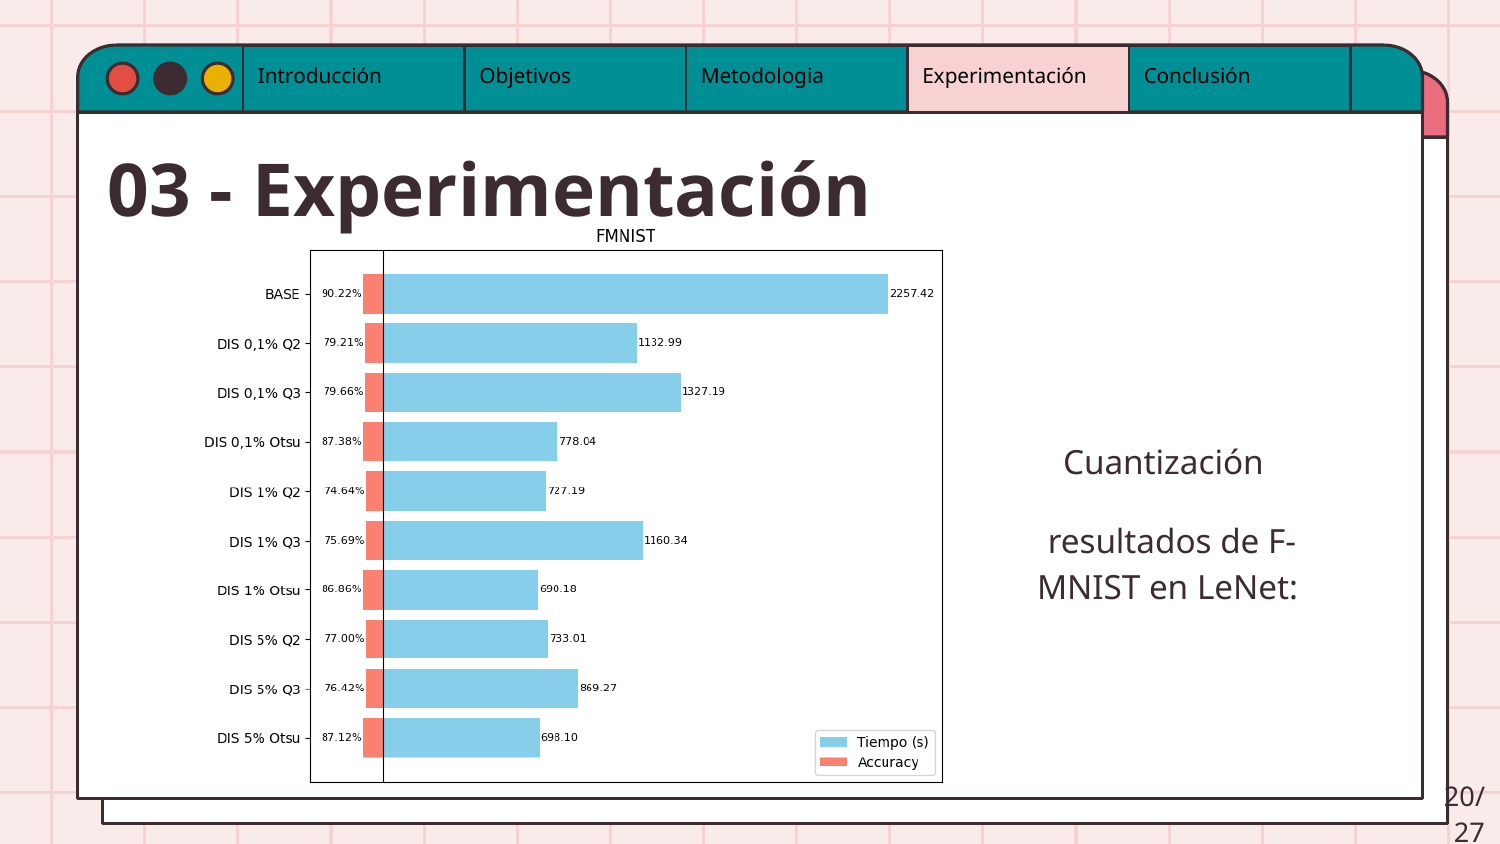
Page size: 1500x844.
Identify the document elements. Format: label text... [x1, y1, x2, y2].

table_header Conclusión [1130, 47, 1349, 111]
table_header Metodologia [687, 47, 906, 111]
list Cuantización resultados de F-MNIST en LeNet: [997, 420, 1338, 589]
title 03 - Experimentación [92, 128, 1299, 223]
slide_number ‹#›/ 27 [1410, 763, 1500, 829]
table_header Objetivos [466, 47, 685, 111]
table_header Introducción [244, 47, 463, 111]
picture [194, 218, 950, 791]
table_header Experimentación [909, 47, 1128, 111]
